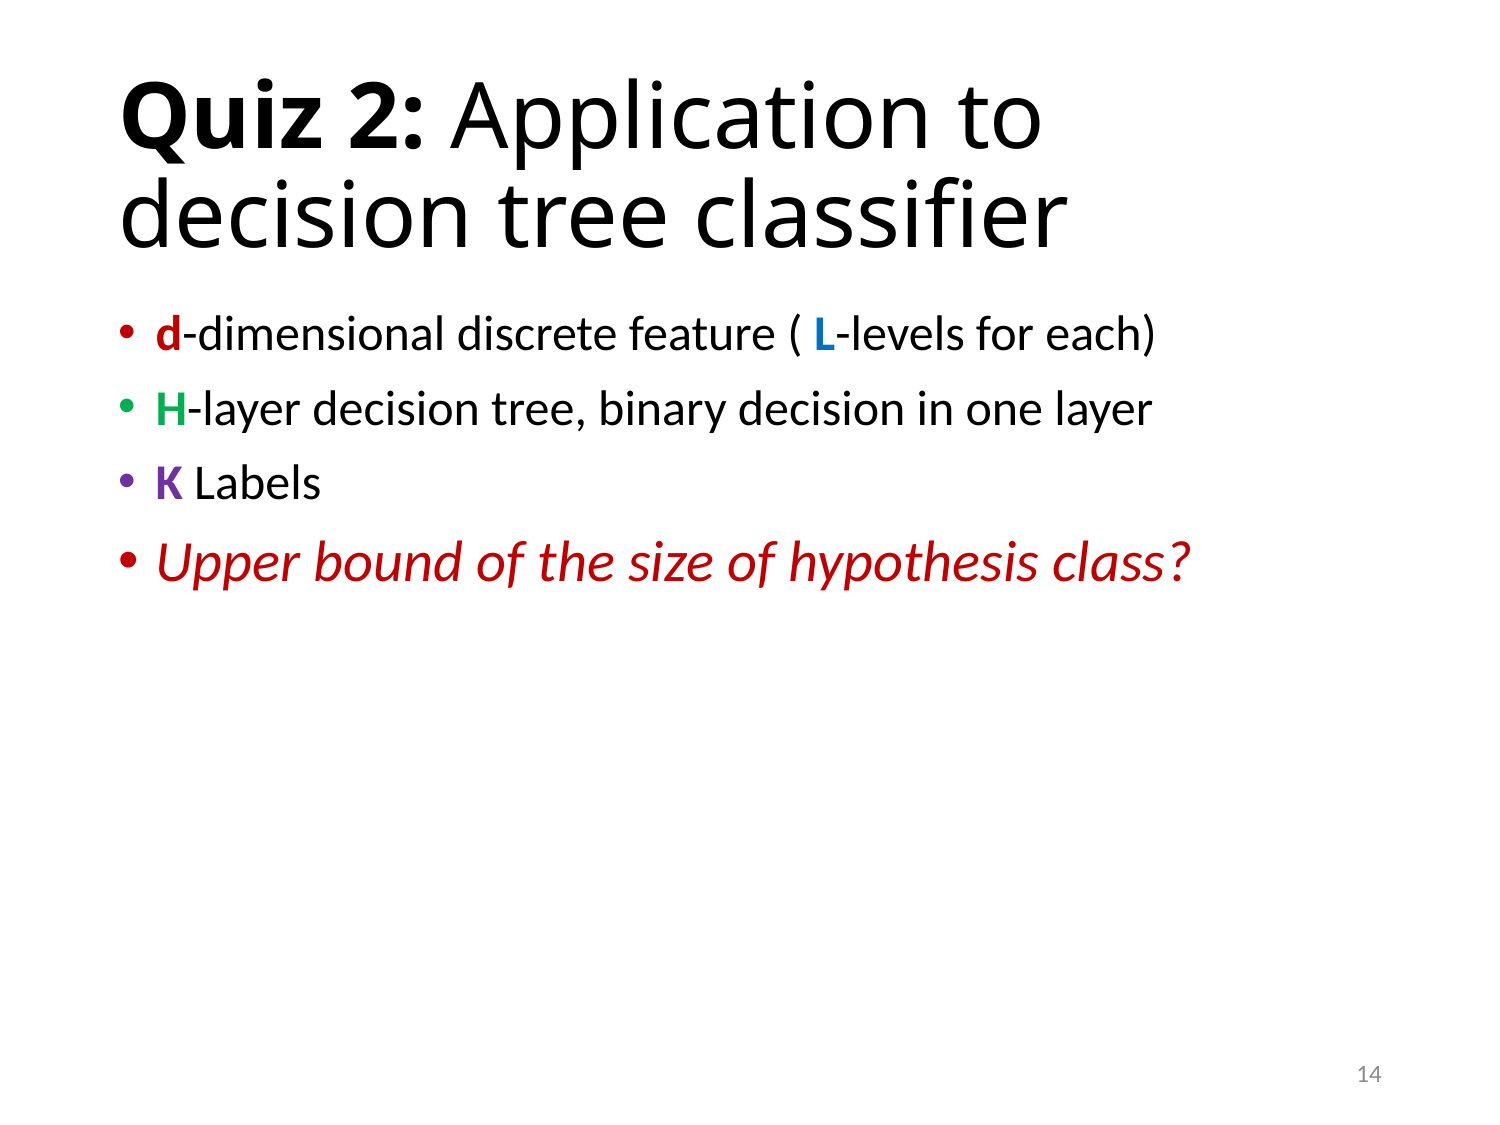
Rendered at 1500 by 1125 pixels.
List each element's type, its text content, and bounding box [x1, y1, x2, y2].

slide_number 14 [1059, 1042, 1397, 1103]
list d-dimensional discrete feature ( L-levels for each) H-layer decision tree, binary decision in one layer K Labels Upper bound of the size of hypothesis class? [103, 299, 1397, 1014]
title Quiz 2: Application to decision tree classifier [103, 59, 1397, 278]
